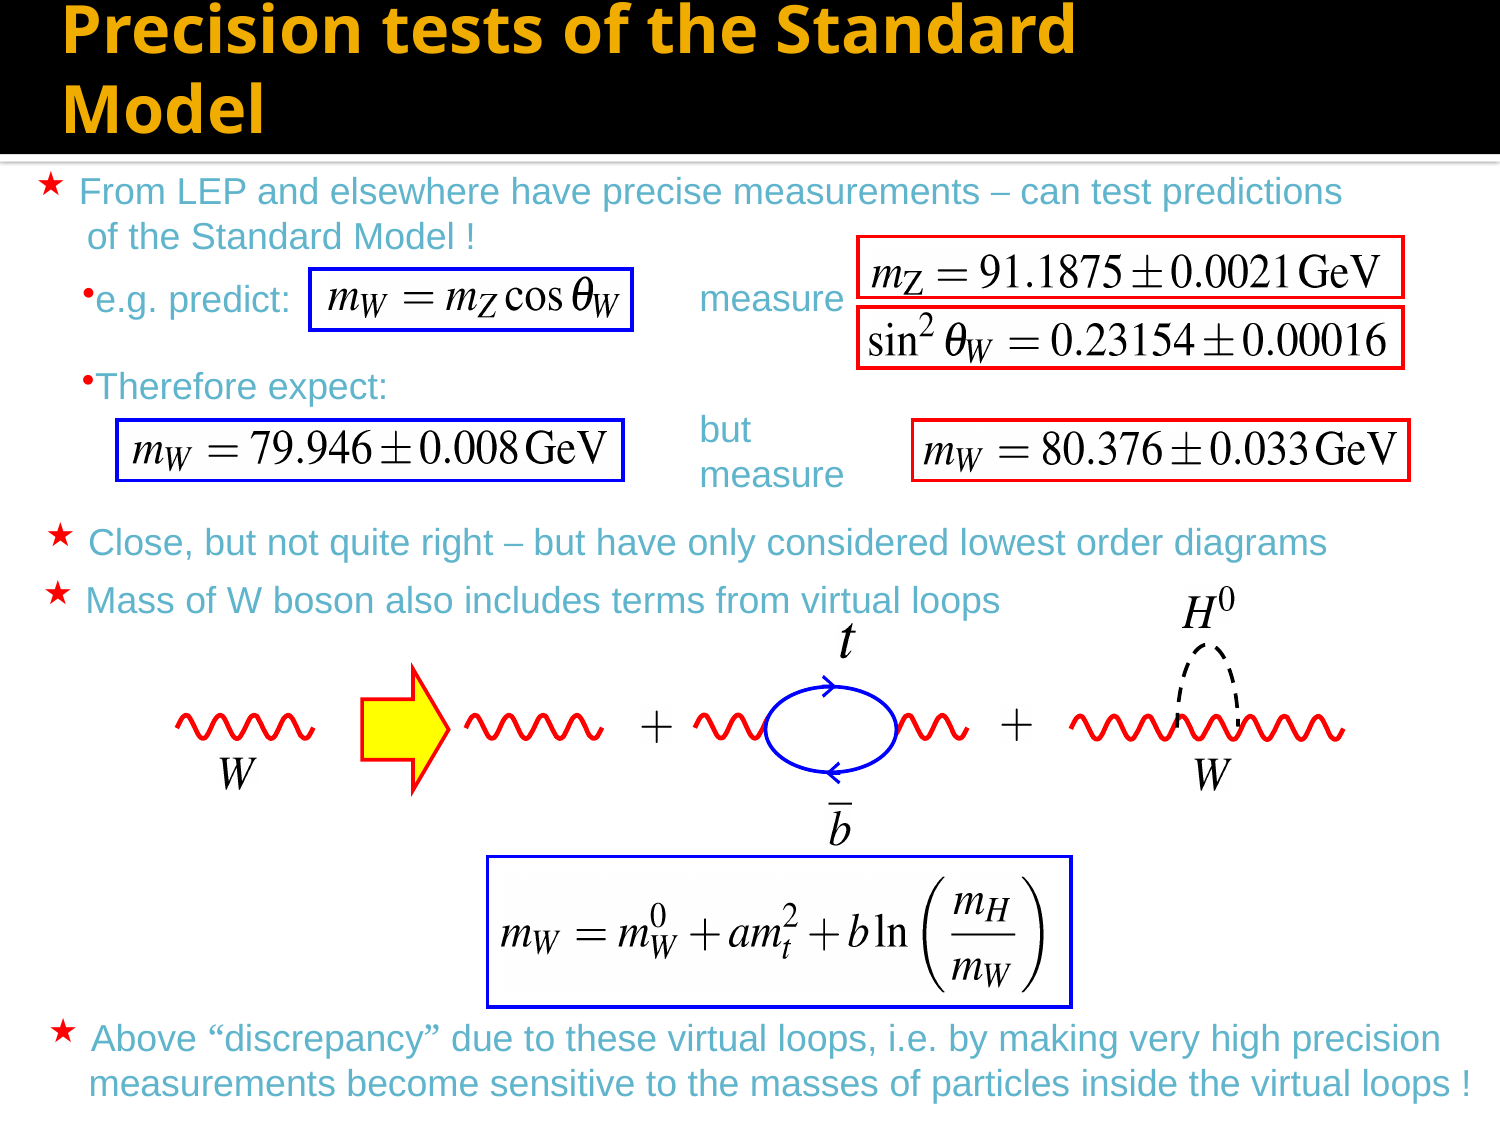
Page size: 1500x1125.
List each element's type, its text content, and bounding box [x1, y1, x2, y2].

text_box Above “discrepancy” due to these virtual loops, i.e. by making very high precision measurements become sensitive to the masses of particles inside the virtual loops ! [31, 1006, 1488, 1112]
text_box [487, 856, 1071, 1007]
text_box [857, 236, 1404, 369]
text_box Mass of W boson also includes terms from virtual loops [26, 568, 1017, 629]
picture [214, 756, 260, 790]
text_box [1207, 716, 1344, 740]
text_box [1070, 715, 1207, 740]
picture [499, 873, 1044, 994]
text_box From LEP and elsewhere have precise measurements – can test predictions of the Standard Model ! [19, 159, 1369, 265]
text_box e.g. predict: [67, 267, 306, 328]
text_box [362, 669, 449, 791]
text_box measure [684, 265, 852, 327]
text_box [465, 715, 603, 739]
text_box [912, 419, 1409, 481]
picture [835, 621, 859, 660]
text_box [1177, 644, 1239, 728]
picture [825, 801, 853, 846]
text_box [176, 715, 314, 739]
text_box [897, 715, 968, 739]
text_box but measure [684, 397, 860, 503]
picture [640, 706, 672, 745]
text_box [694, 714, 766, 739]
text_box [825, 761, 841, 785]
title Precision tests of the Standard Model [45, 25, 1180, 109]
text_box [765, 686, 897, 773]
picture [1000, 704, 1032, 743]
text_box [116, 419, 624, 481]
picture [1179, 585, 1238, 629]
text_box Close, but not quite right – but have only considered lowest order diagrams [29, 510, 1343, 571]
text_box Therefore expect: [67, 354, 404, 415]
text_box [310, 268, 632, 330]
picture [1190, 757, 1235, 791]
